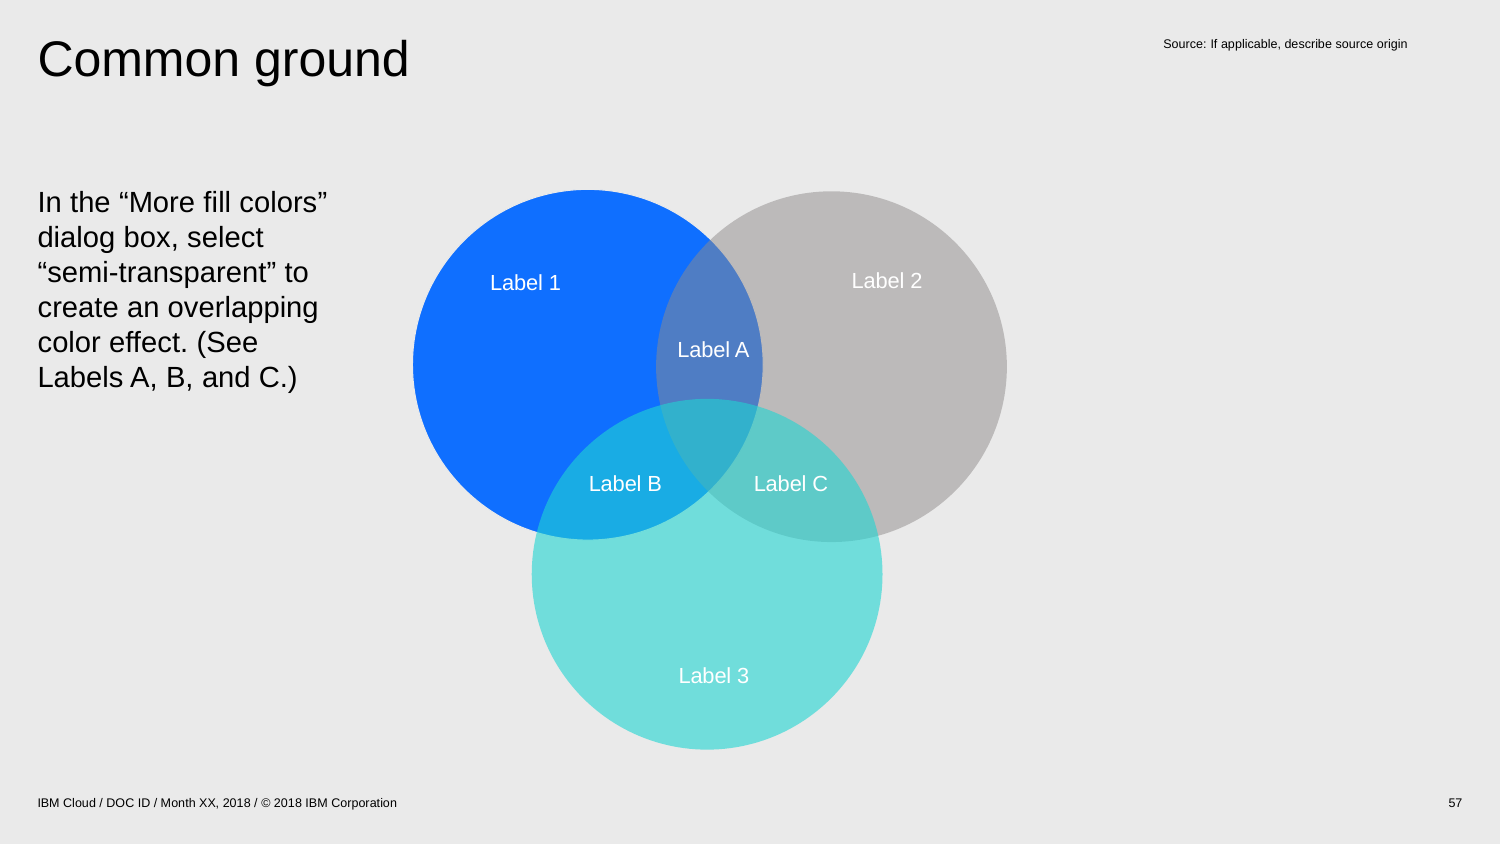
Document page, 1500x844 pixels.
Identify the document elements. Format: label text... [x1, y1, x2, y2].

text_box Source: If applicable, describe source origin [1148, 30, 1463, 110]
title Common ground [37, 33, 713, 180]
slide_number 57 [1125, 791, 1463, 815]
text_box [412, 189, 1008, 750]
list In the “More fill colors” dialog box, select “semi-transparent” to create an overlapping color effect. (See Labels A, B, and C.) [37, 183, 338, 750]
footer IBM Cloud / DOC ID / Month XX, 2018 / © 2018 IBM Corporation [37, 791, 1088, 815]
